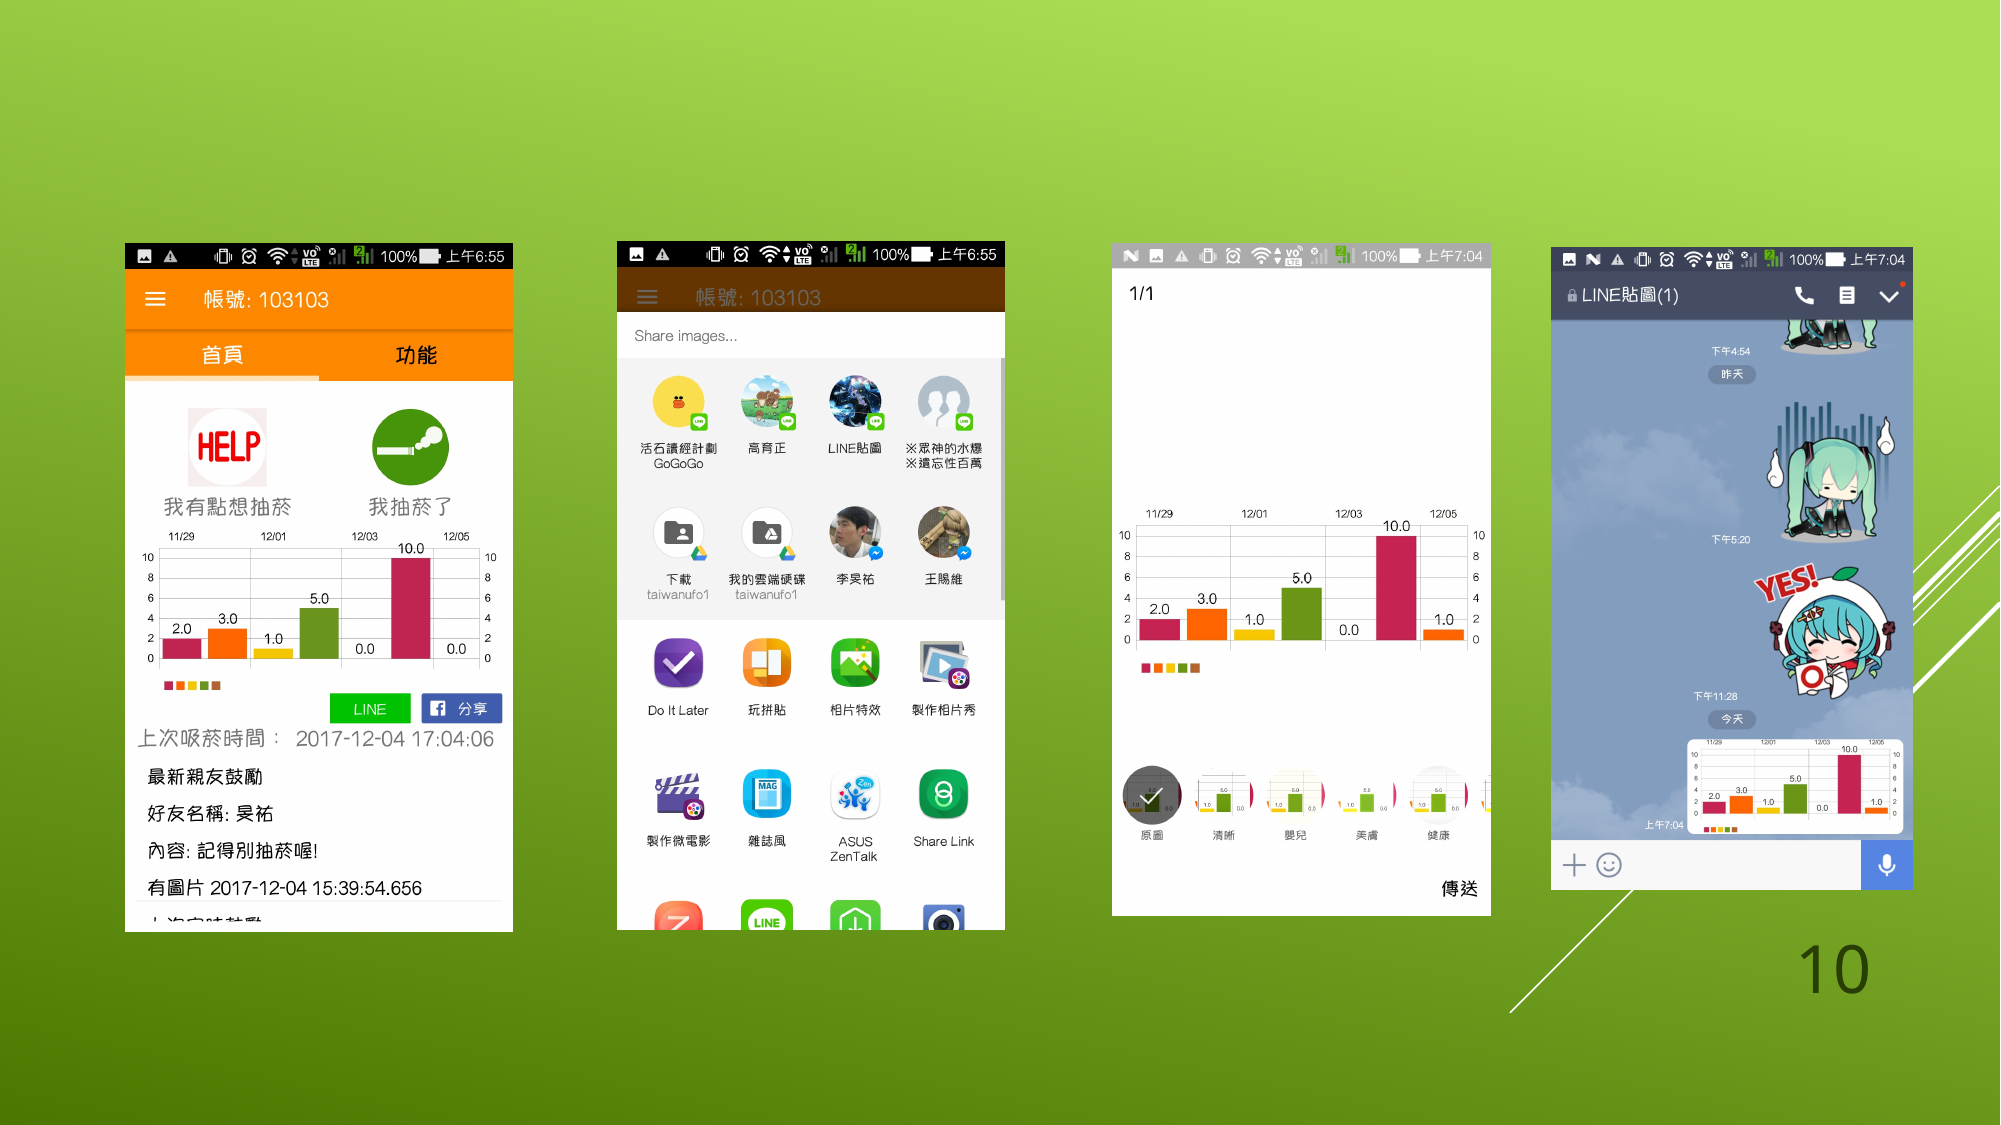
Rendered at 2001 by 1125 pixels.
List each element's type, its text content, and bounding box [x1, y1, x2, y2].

picture [617, 241, 1005, 931]
picture [1551, 247, 1914, 891]
picture [125, 243, 513, 933]
picture [1112, 243, 1491, 916]
slide_number 10 [1700, 915, 1888, 1025]
